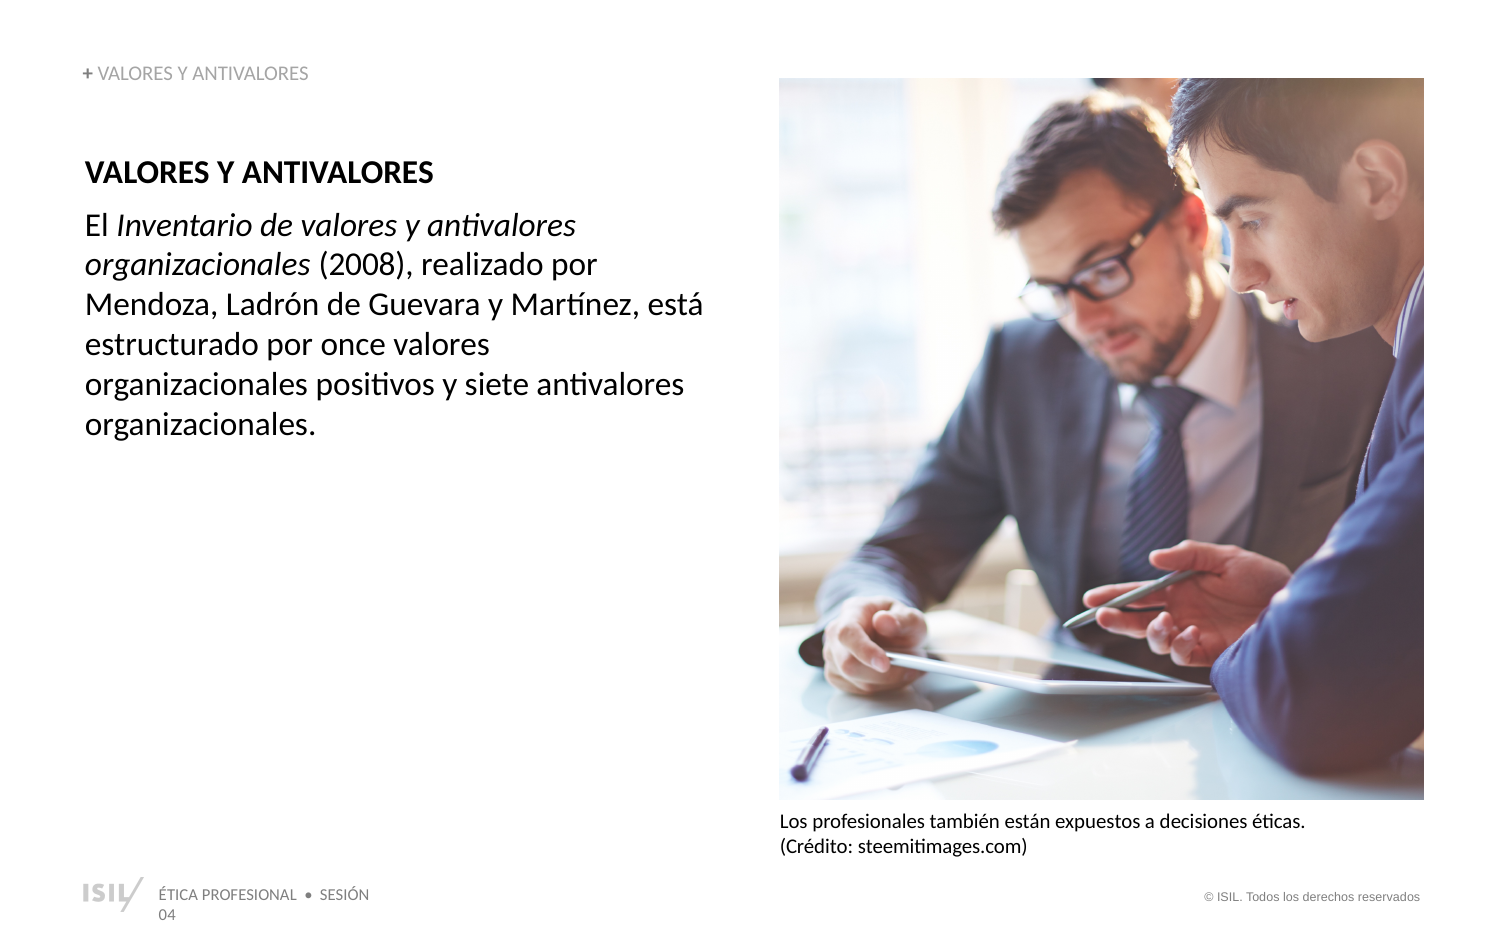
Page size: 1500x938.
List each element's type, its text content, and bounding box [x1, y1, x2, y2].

picture [779, 78, 1424, 800]
text_box + VALORES Y ANTIVALORES [82, 62, 868, 85]
text_box VALORES Y ANTIVALORES El Inventario de valores y antivalores organizacionales (2008), realizado por Mendoza, Ladrón de Guevara y Martínez, está estructurado por once valores organizacionales positivos y siete antivalores organizacionales. [83, 150, 721, 483]
text_box Los profesionales también están expuestos a decisiones éticas. (Crédito: steemitimages.com) [779, 808, 1423, 859]
